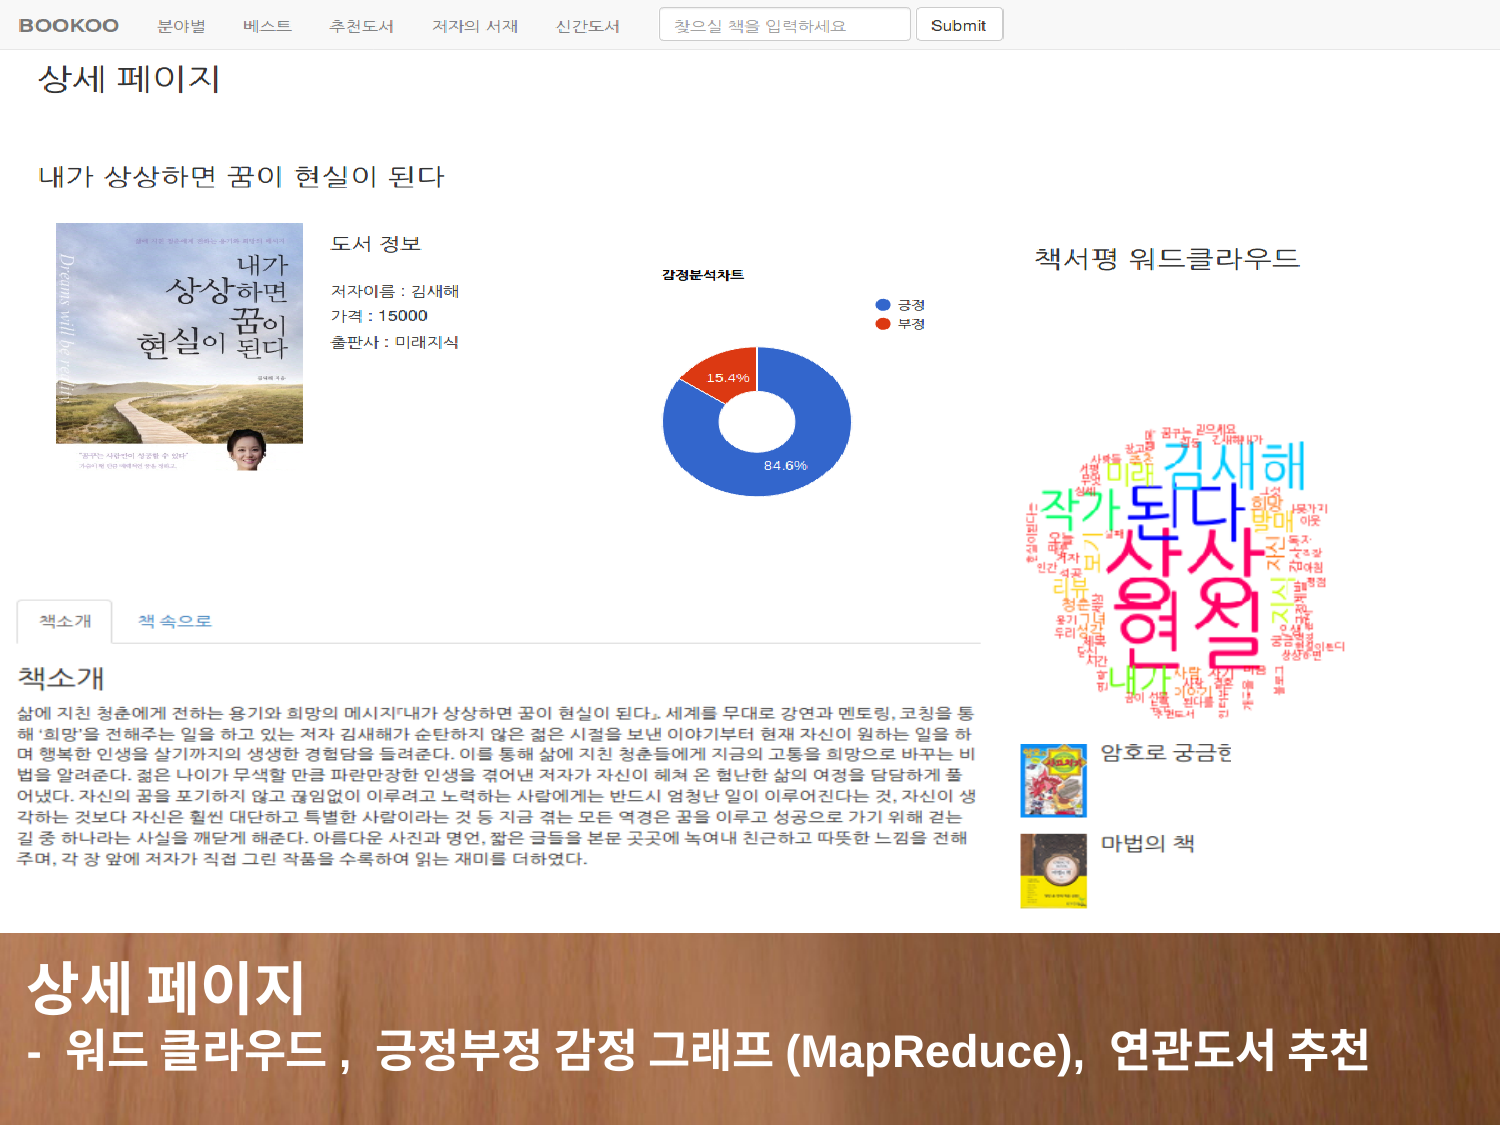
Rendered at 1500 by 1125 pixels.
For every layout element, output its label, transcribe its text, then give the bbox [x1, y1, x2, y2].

text_box 상세 페이지 - 워드 클라우드, 긍정부정 감정 그래프(MapReduce), 연관도서 추천 [11, 975, 1477, 1125]
picture [0, 0, 1500, 1125]
